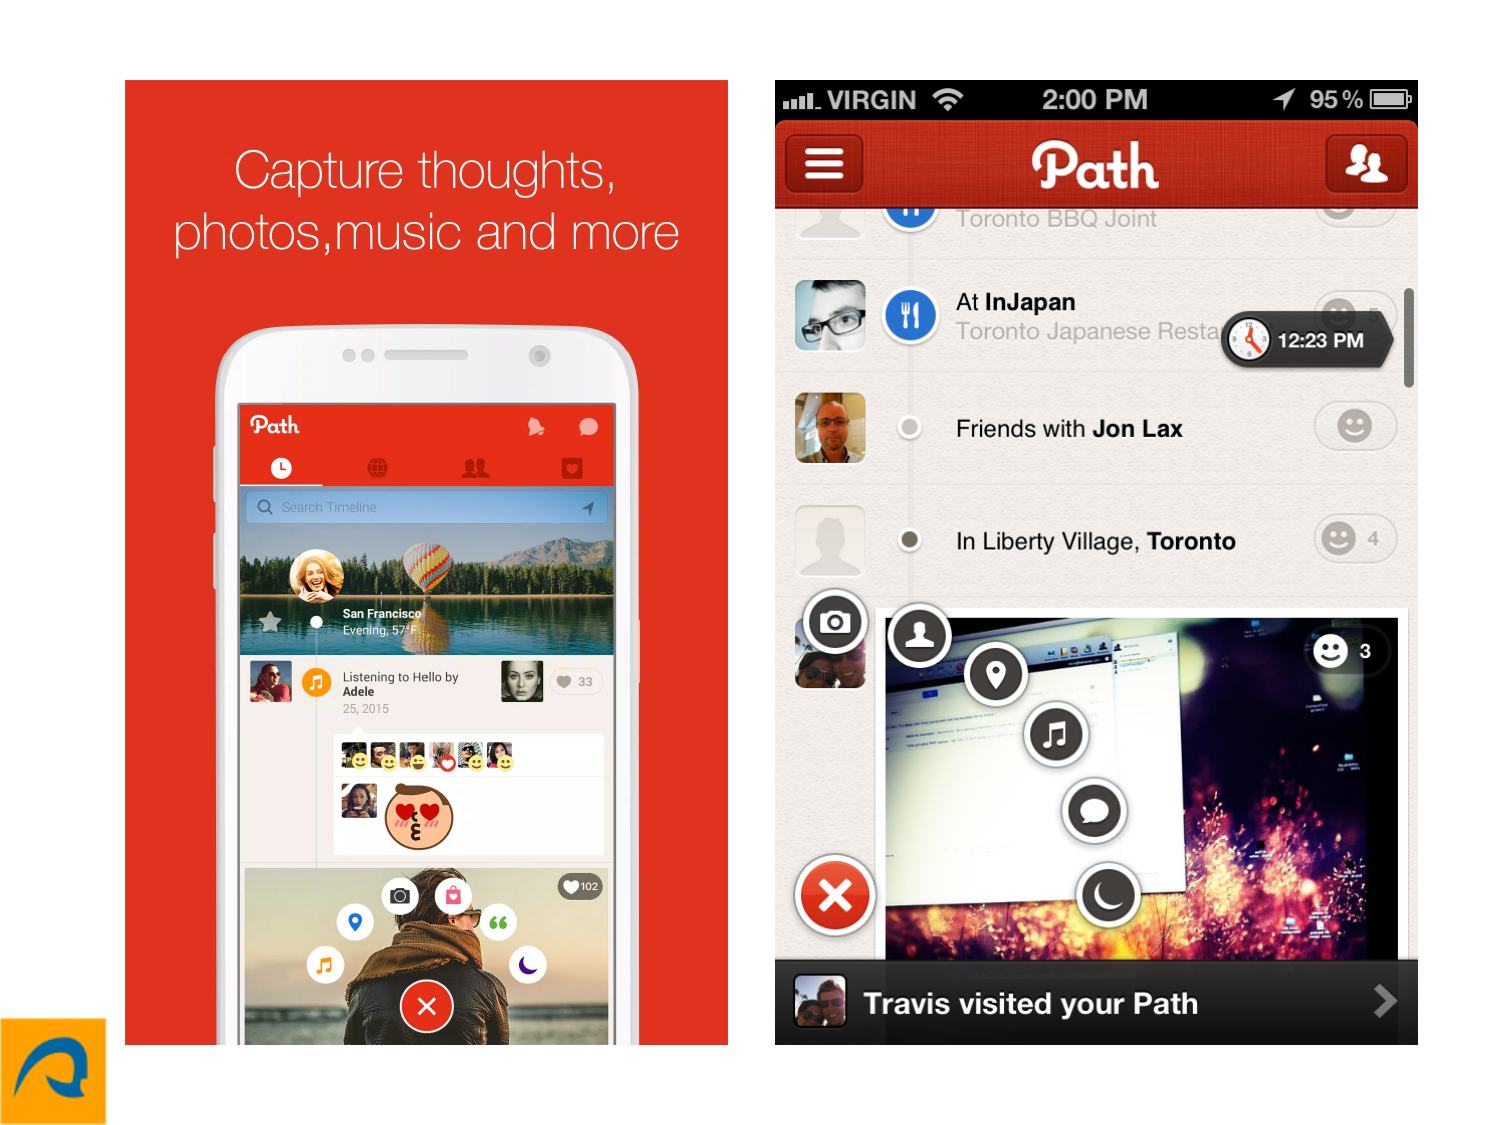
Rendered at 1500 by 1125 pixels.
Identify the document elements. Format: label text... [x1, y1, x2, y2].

text_box 1. Strive for Consistency [106, 1, 573, 274]
picture [0, 0, 1500, 1125]
